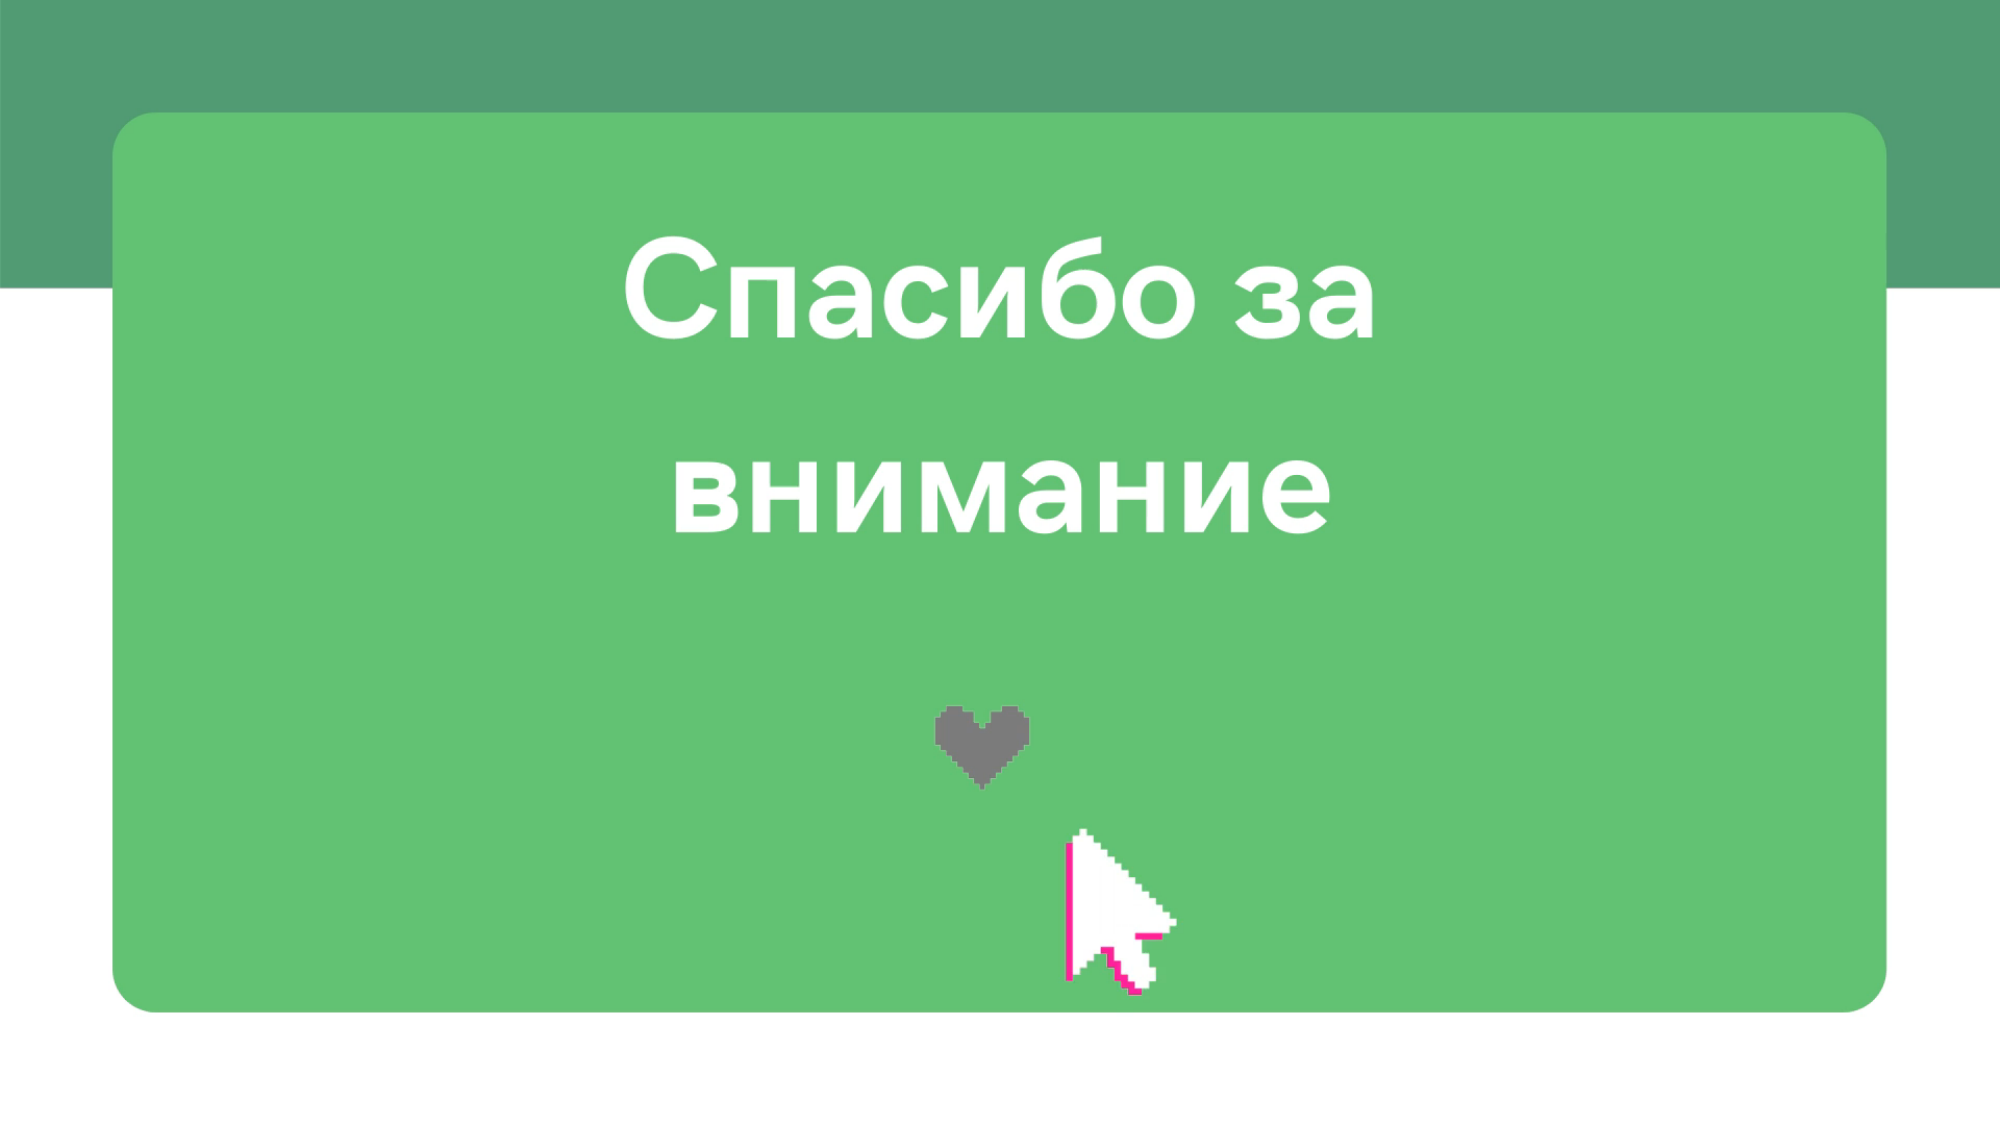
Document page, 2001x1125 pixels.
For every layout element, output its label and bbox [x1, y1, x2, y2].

text_box [0, 0, 2000, 1125]
